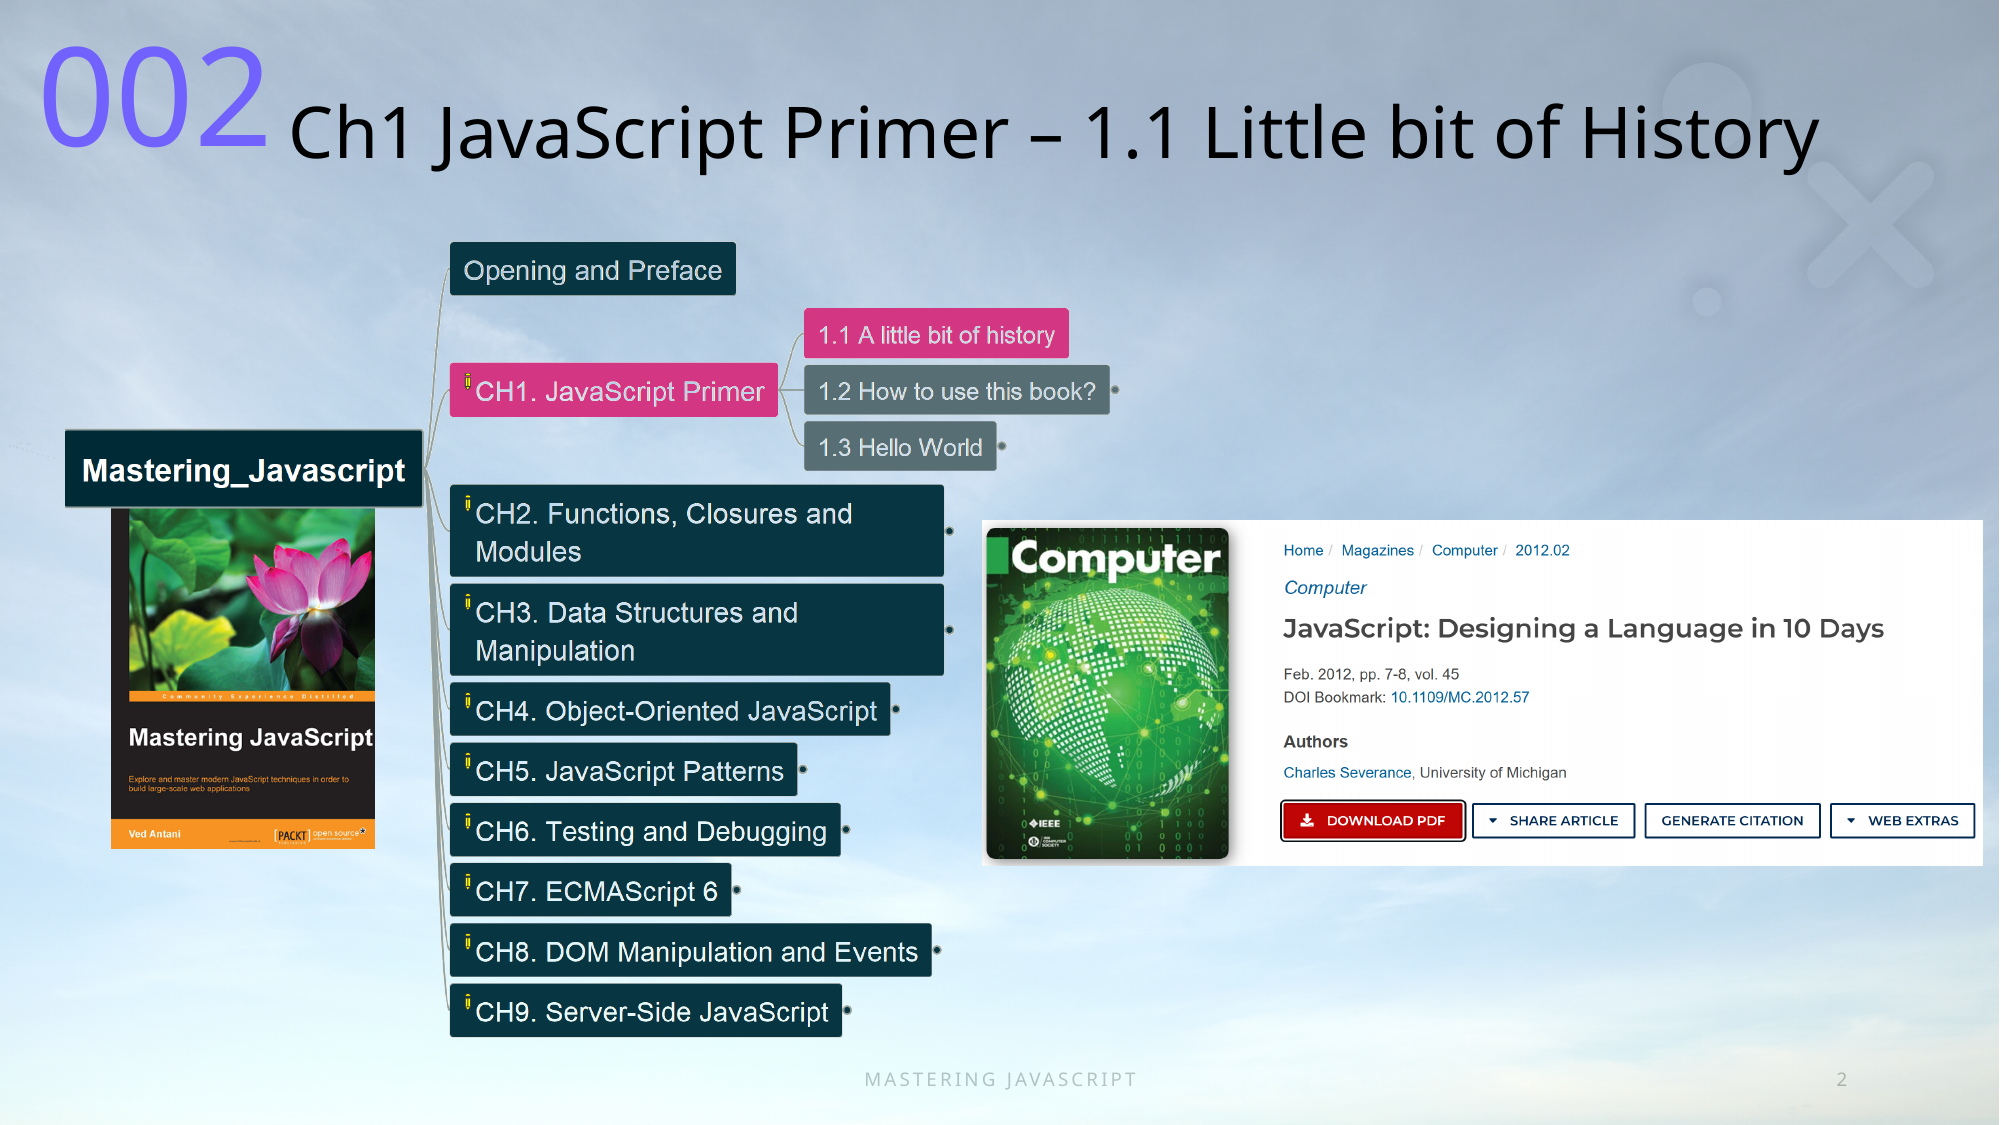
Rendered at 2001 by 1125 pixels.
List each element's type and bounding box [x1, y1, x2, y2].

picture [84, 460, 106, 481]
picture [268, 465, 282, 481]
picture [174, 465, 184, 481]
picture [145, 461, 154, 481]
picture [303, 465, 317, 481]
picture [285, 465, 300, 481]
picture [395, 461, 404, 481]
picture [338, 465, 353, 481]
picture [65, 211, 1983, 1058]
picture [156, 465, 171, 481]
picture [196, 465, 201, 481]
list [0, 0, 1999, 1125]
picture [213, 465, 229, 487]
picture [110, 465, 124, 481]
picture [378, 465, 393, 487]
picture [249, 460, 264, 481]
picture [321, 465, 335, 481]
picture [357, 465, 367, 481]
picture [128, 465, 142, 481]
picture [202, 465, 210, 481]
picture [187, 465, 191, 481]
